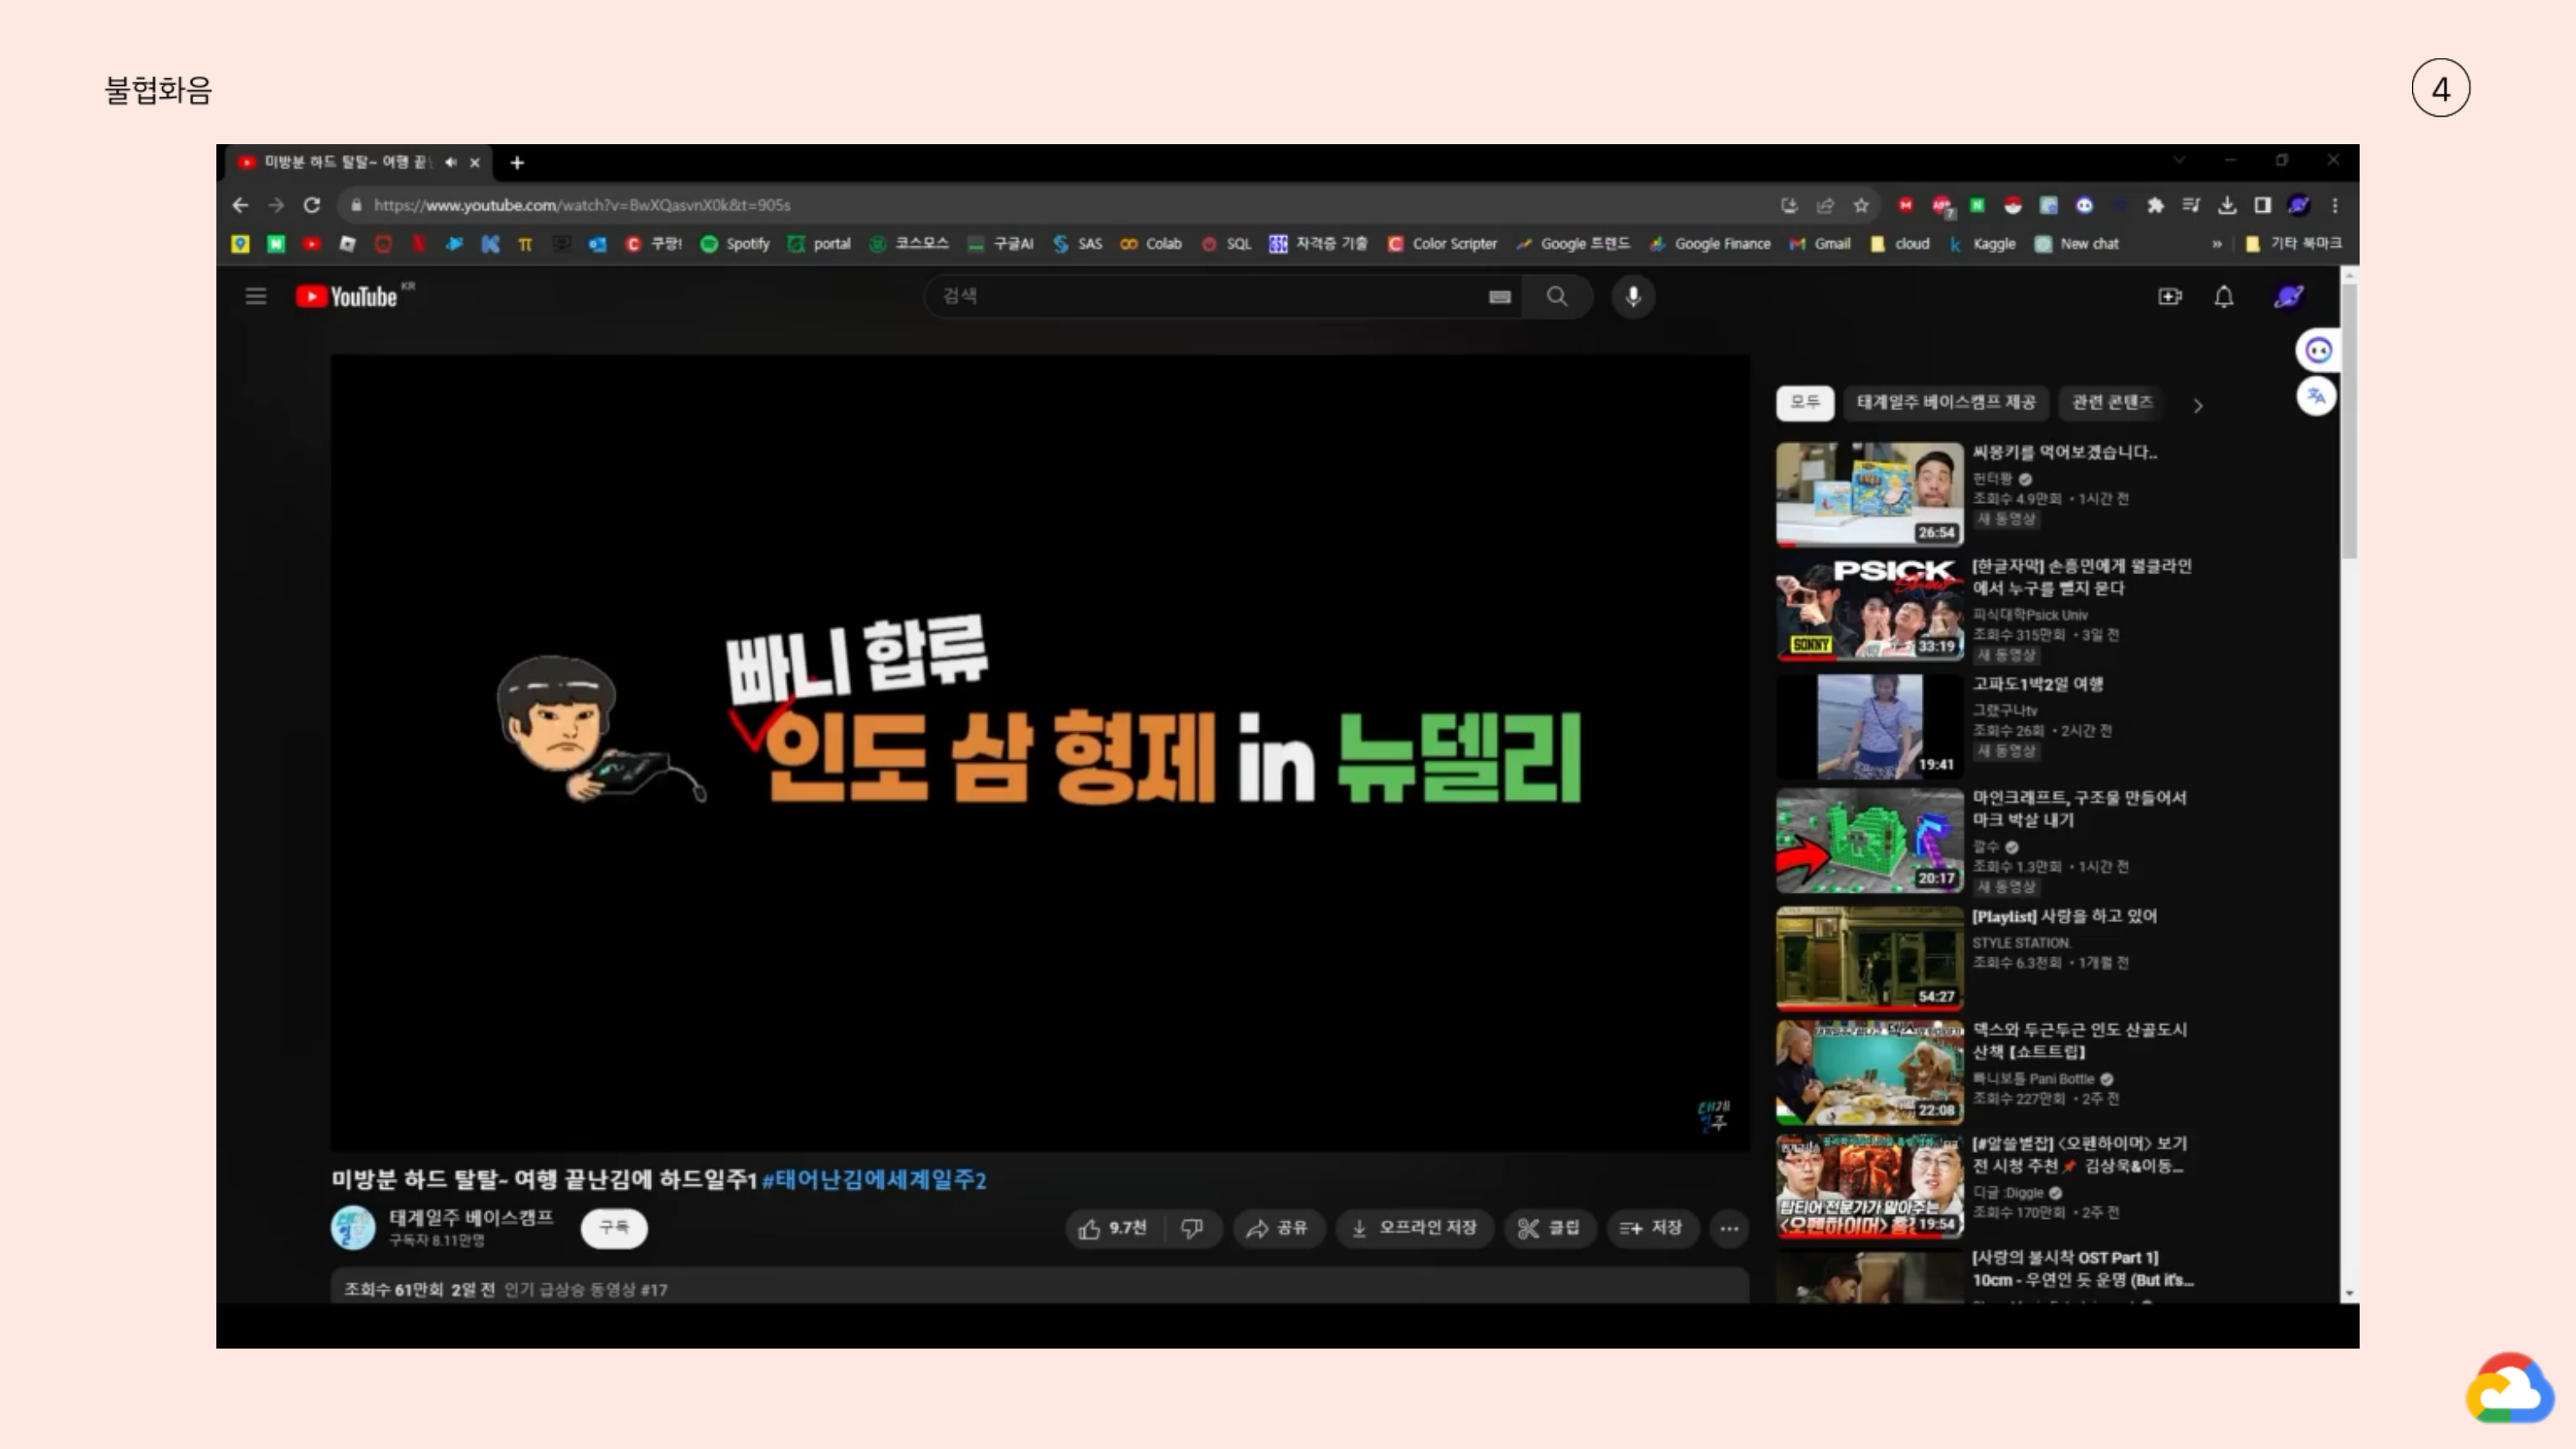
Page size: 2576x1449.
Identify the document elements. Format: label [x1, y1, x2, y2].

picture [2389, 45, 2501, 144]
picture [94, 52, 243, 140]
text_box [104, 58, 2472, 119]
text_box [2441, 1310, 2576, 1449]
text_box [216, 143, 2360, 1349]
